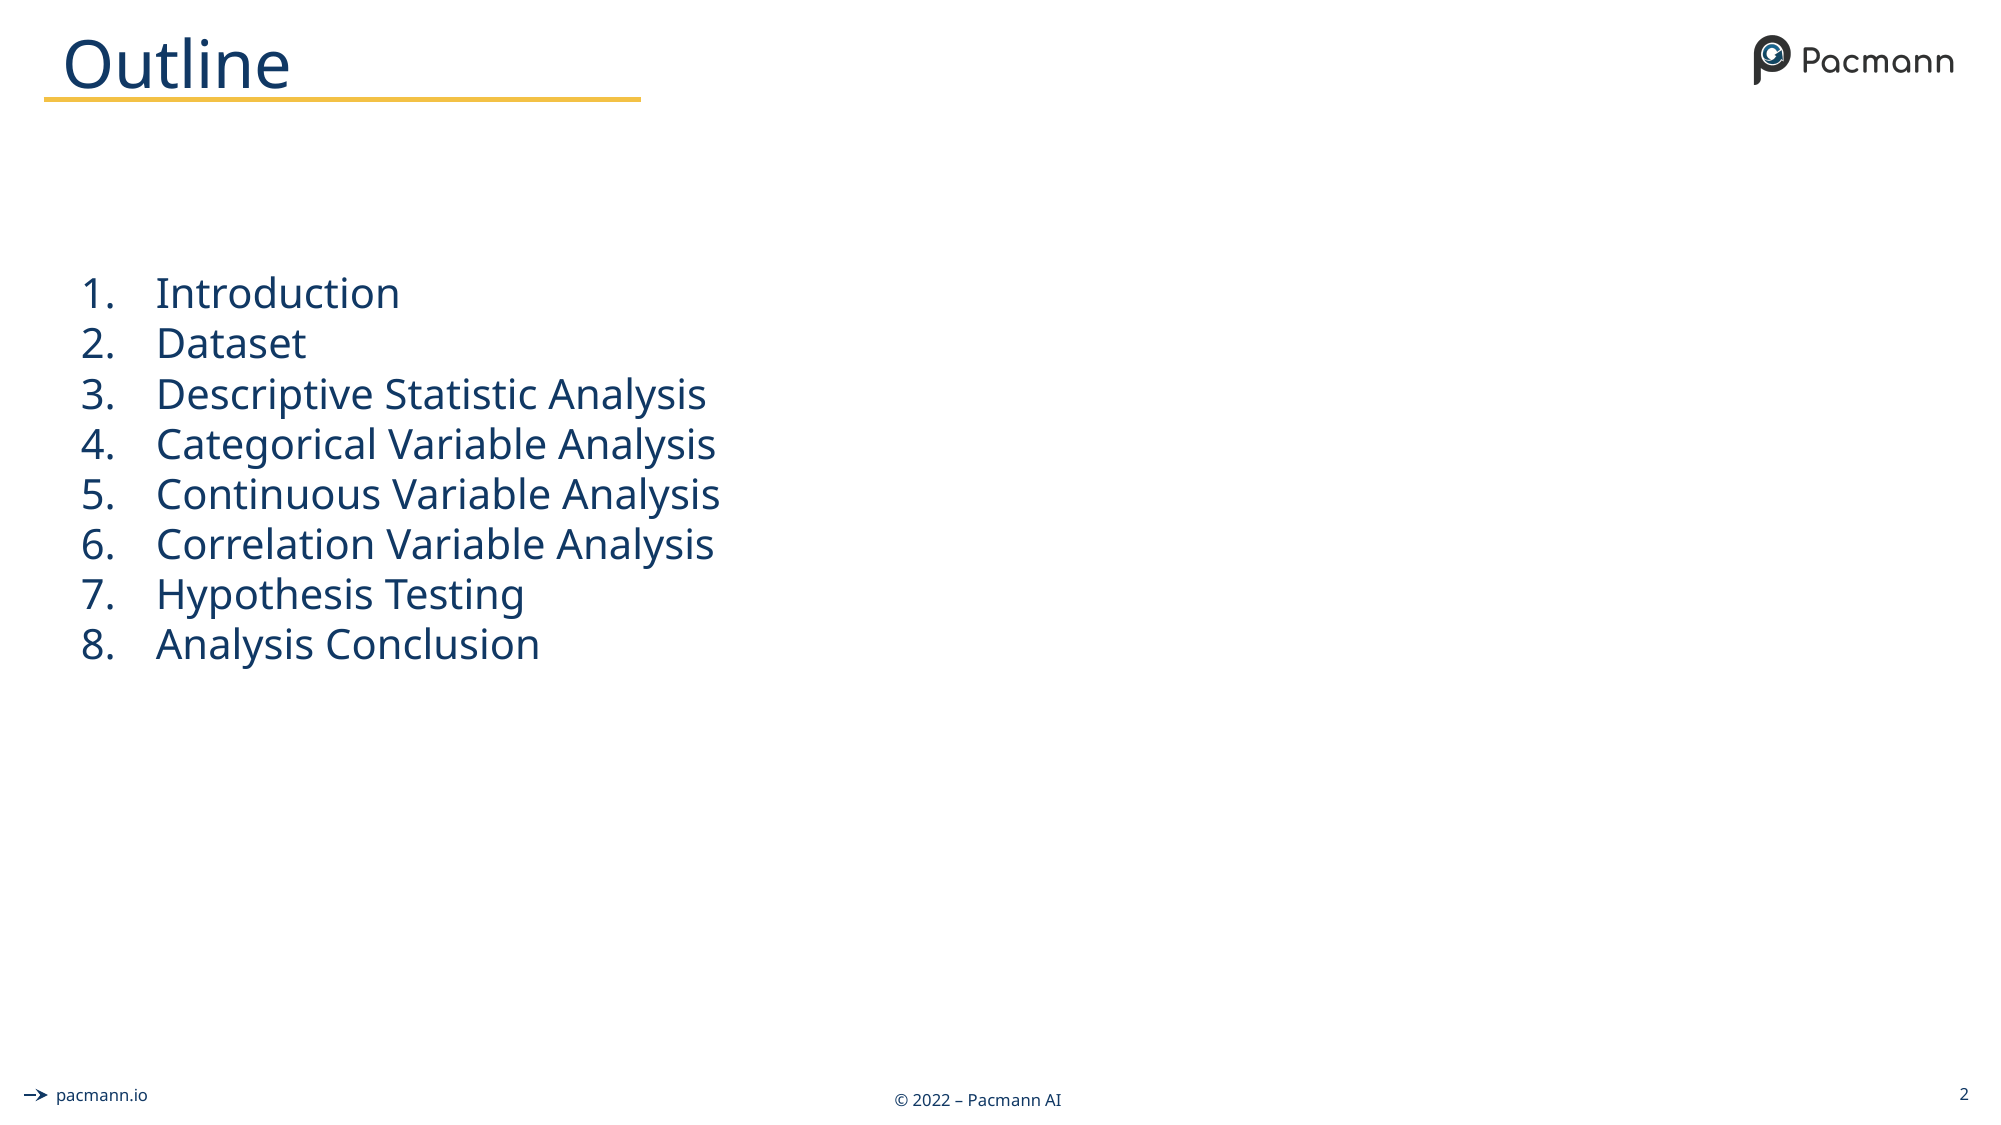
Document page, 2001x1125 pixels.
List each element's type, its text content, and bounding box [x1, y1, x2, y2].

text_box Introduction Dataset Descriptive Statistic Analysis Categorical Variable Analysis Continuous Variable Analysis Correlation Variable Analysis Hypothesis Testing Analysis Conclusion [65, 259, 1934, 675]
title Outline [47, 18, 1918, 117]
picture [1918, 22, 1984, 98]
